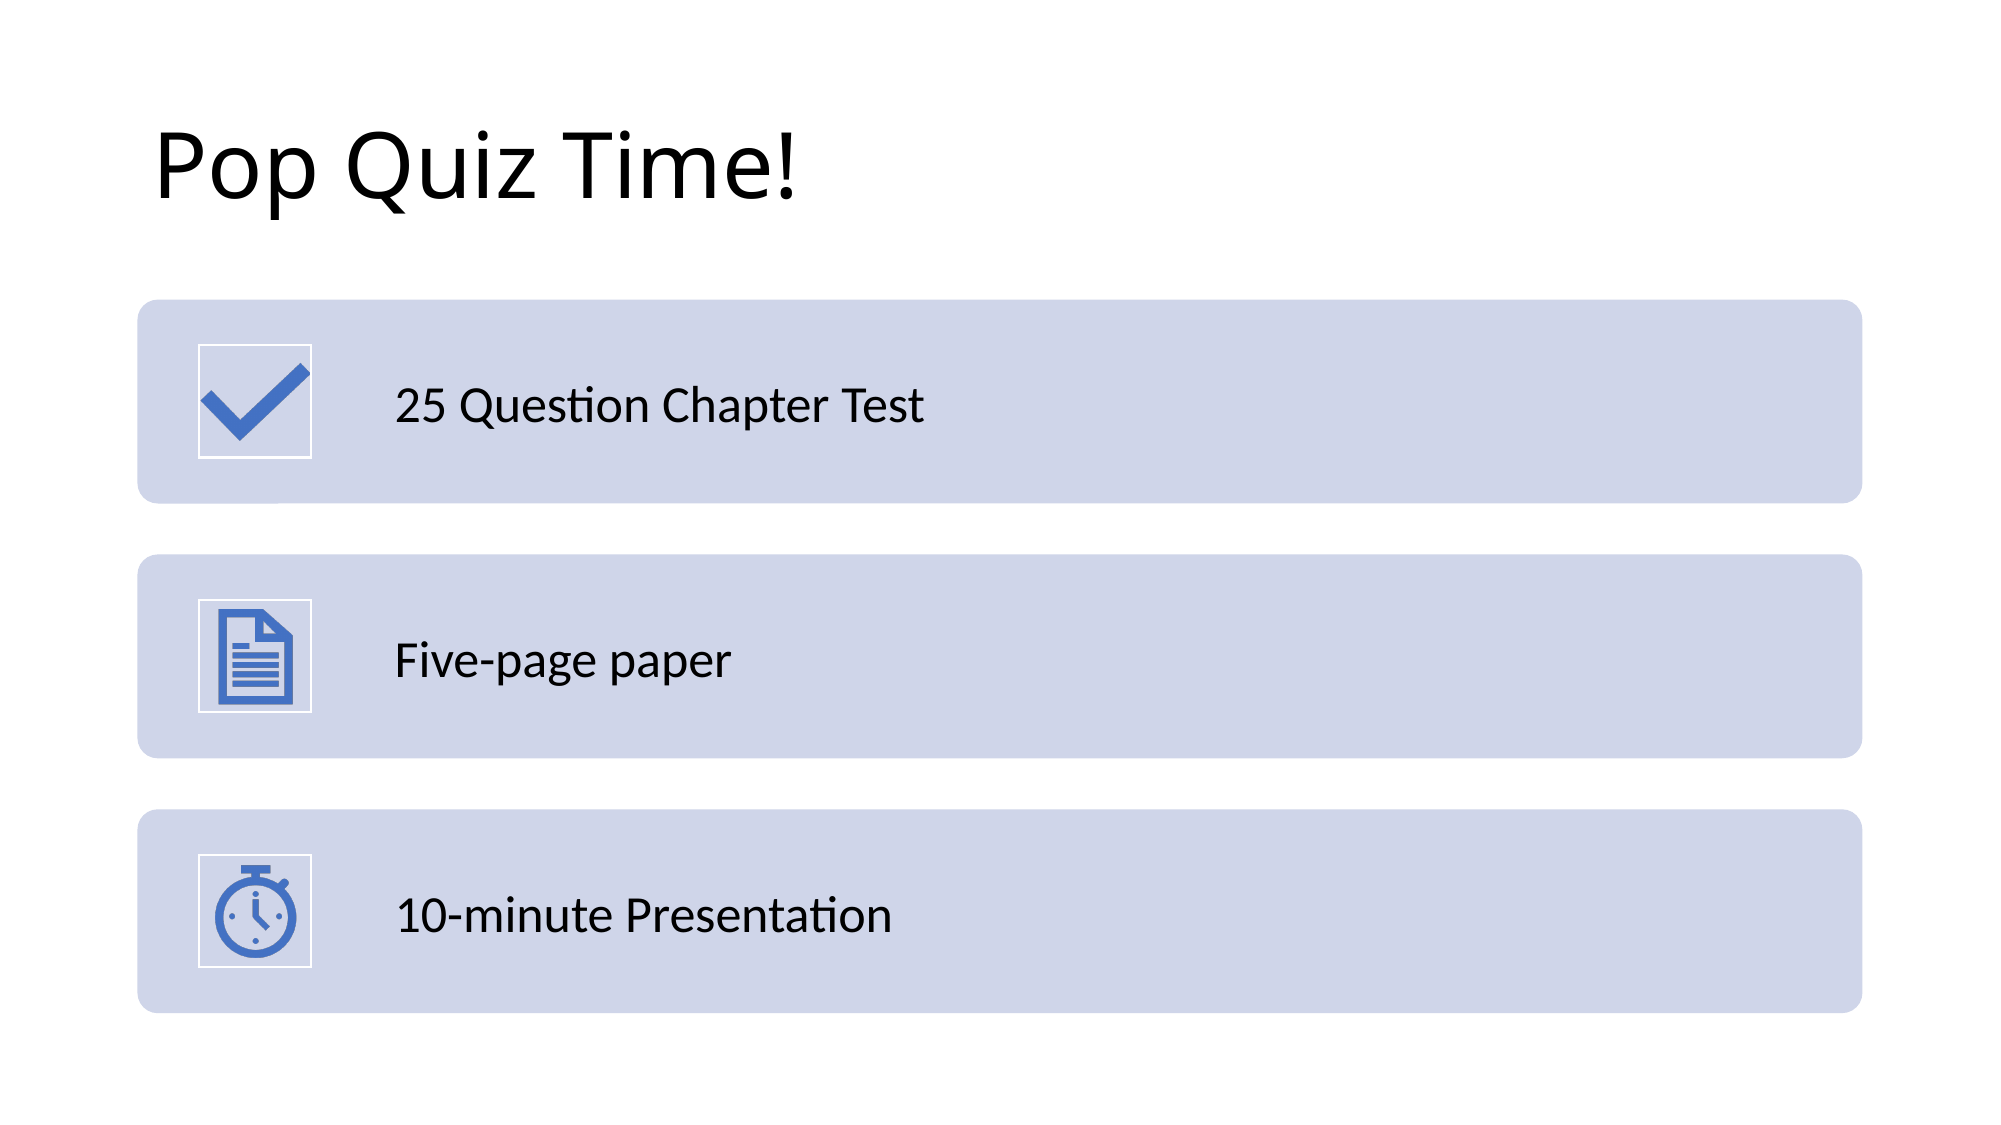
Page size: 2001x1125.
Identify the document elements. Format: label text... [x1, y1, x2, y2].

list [137, 299, 1863, 1014]
title Pop Quiz Time! [137, 59, 1863, 278]
